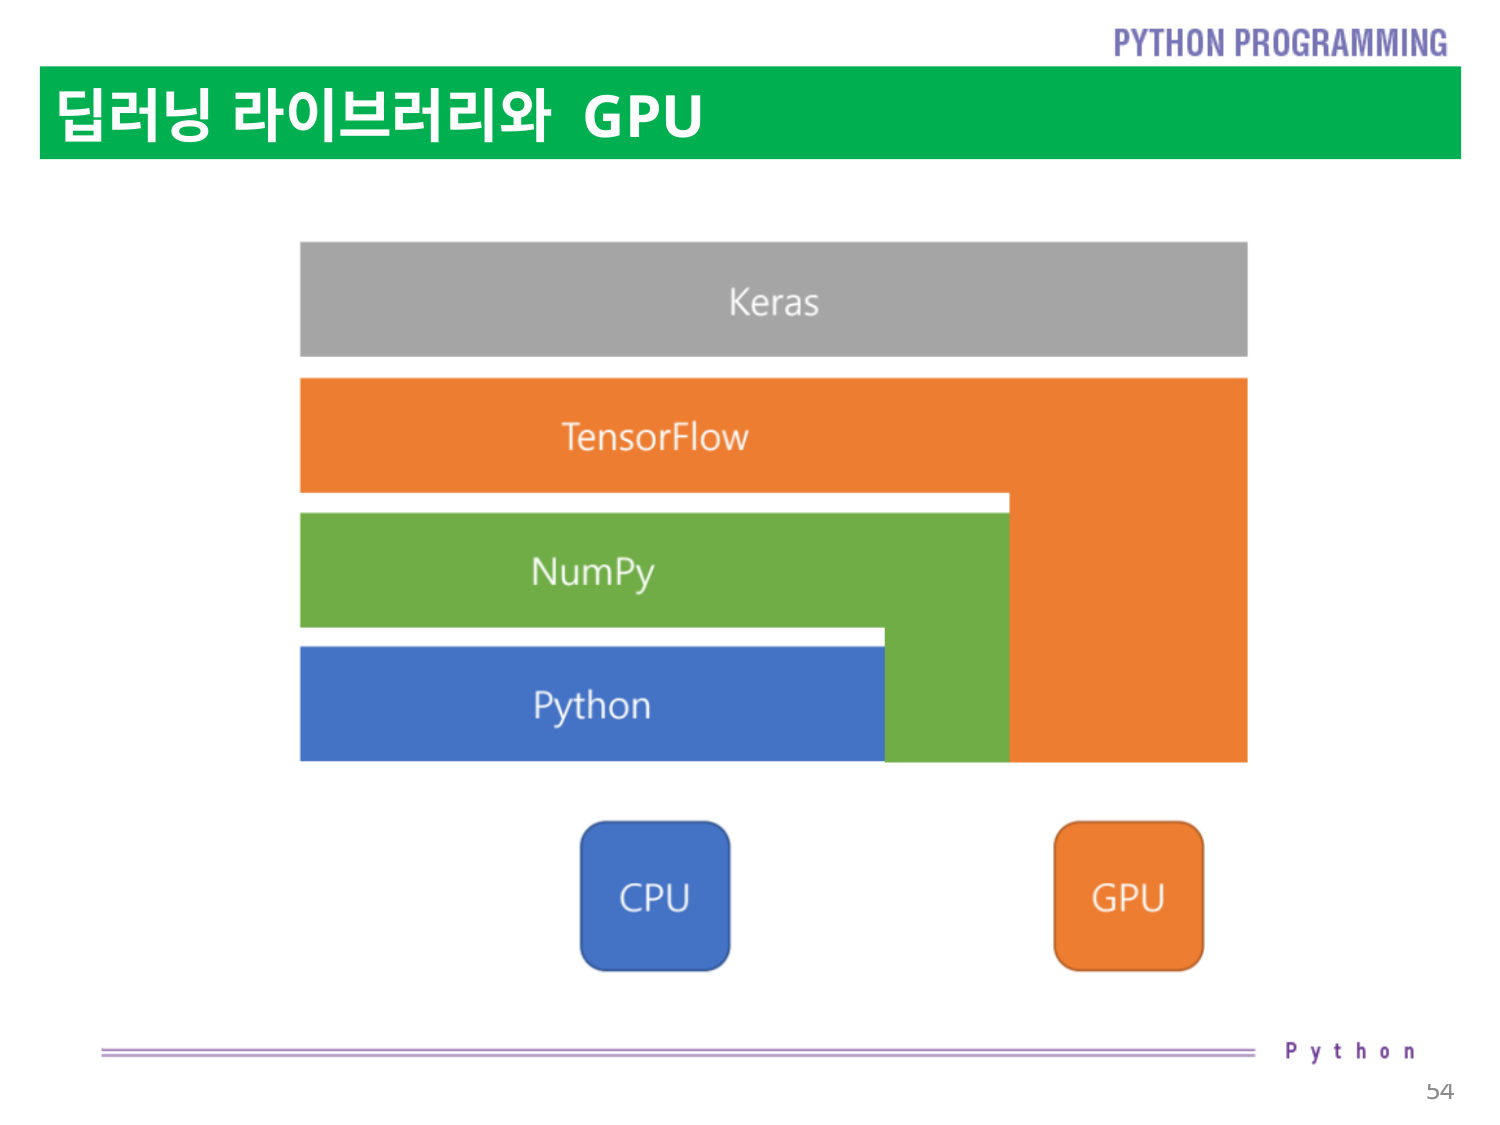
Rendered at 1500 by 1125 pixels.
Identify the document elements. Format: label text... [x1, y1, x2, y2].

picture [223, 195, 1320, 1019]
title 딥러닝 라이브러리와 GPU [39, 76, 1444, 152]
picture [1106, 13, 1462, 66]
picture [18, 1020, 1483, 1084]
slide_number 54 [1119, 1071, 1470, 1112]
